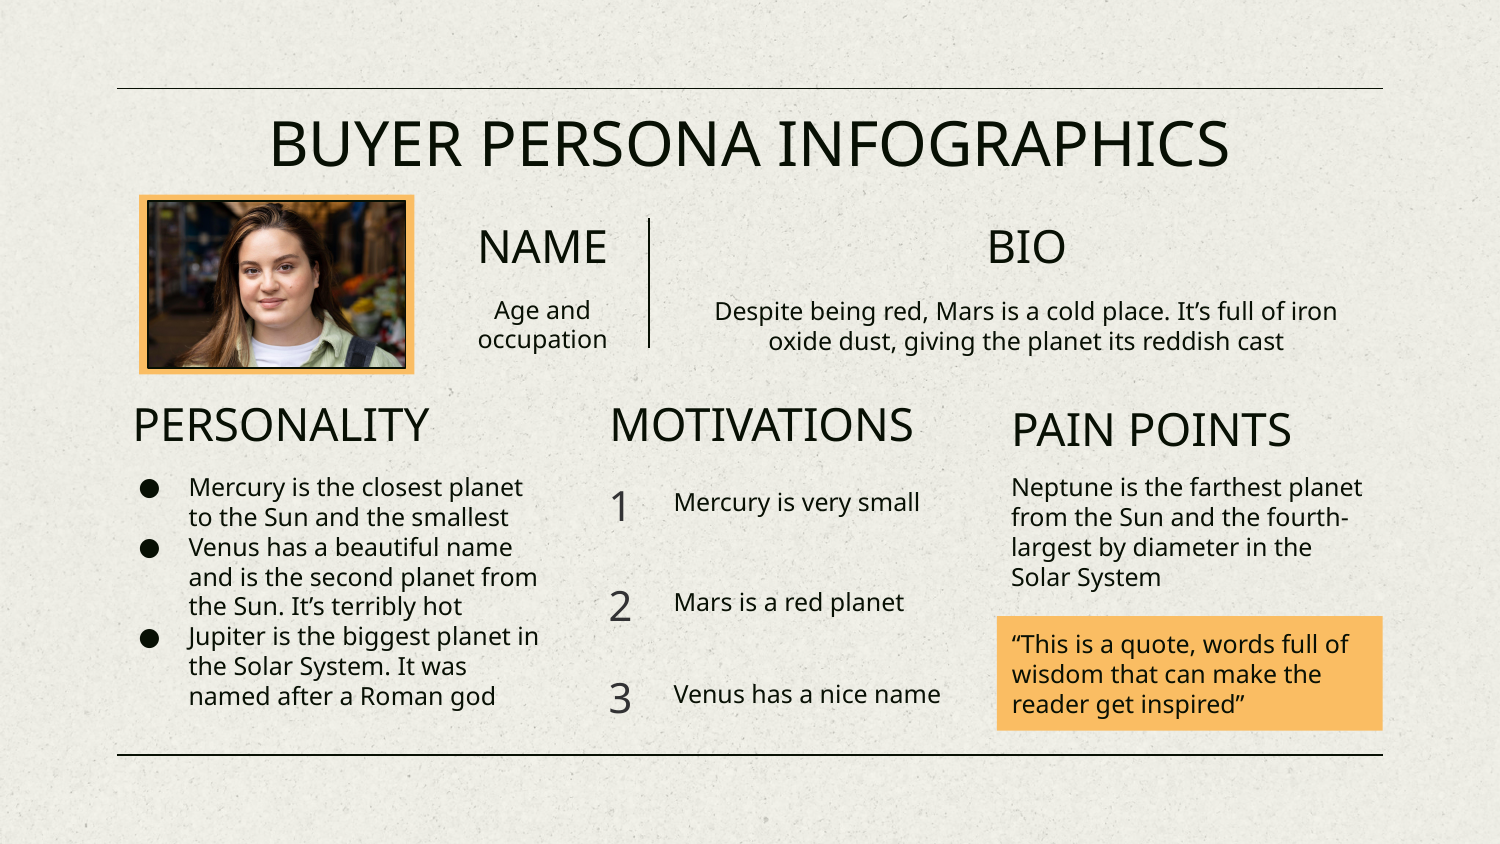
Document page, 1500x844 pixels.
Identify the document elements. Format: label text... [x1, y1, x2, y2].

text_box PAIN POINTS [996, 385, 1382, 456]
text_box 1 [593, 479, 644, 530]
text_box Mars is a red planet [658, 571, 980, 639]
text_box BIO [692, 207, 1361, 280]
text_box 2 [593, 579, 644, 631]
text_box Mercury is the closest planet to the Sun and the smallest Venus has a beautiful name and is the second planet from the Sun. It’s terribly hot Jupiter is the biggest planet in the Solar System. It was named after a Roman god [117, 456, 568, 732]
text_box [0, 0, 1500, 844]
text_box Age and occupation [436, 279, 650, 373]
picture [148, 201, 406, 368]
text_box Mercury is very small [658, 471, 980, 539]
text_box MOTIVATIONS [594, 385, 981, 466]
text_box NAME [436, 207, 650, 279]
text_box PERSONALITY [117, 385, 568, 456]
text_box Venus has a nice name [658, 663, 980, 731]
text_box [139, 194, 415, 375]
text_box Neptune is the farthest planet from the Sun and the fourth-largest by diameter in the Solar System [996, 456, 1382, 608]
text_box “This is a quote, words full of wisdom that can make the reader get inspired” [996, 616, 1383, 731]
title BUYER PERSONA INFOGRAPHICS [118, 88, 1382, 183]
text_box 3 [593, 672, 644, 723]
text_box Despite being red, Mars is a cold place. It’s full of iron oxide dust, giving the planet its reddish cast [692, 280, 1361, 375]
